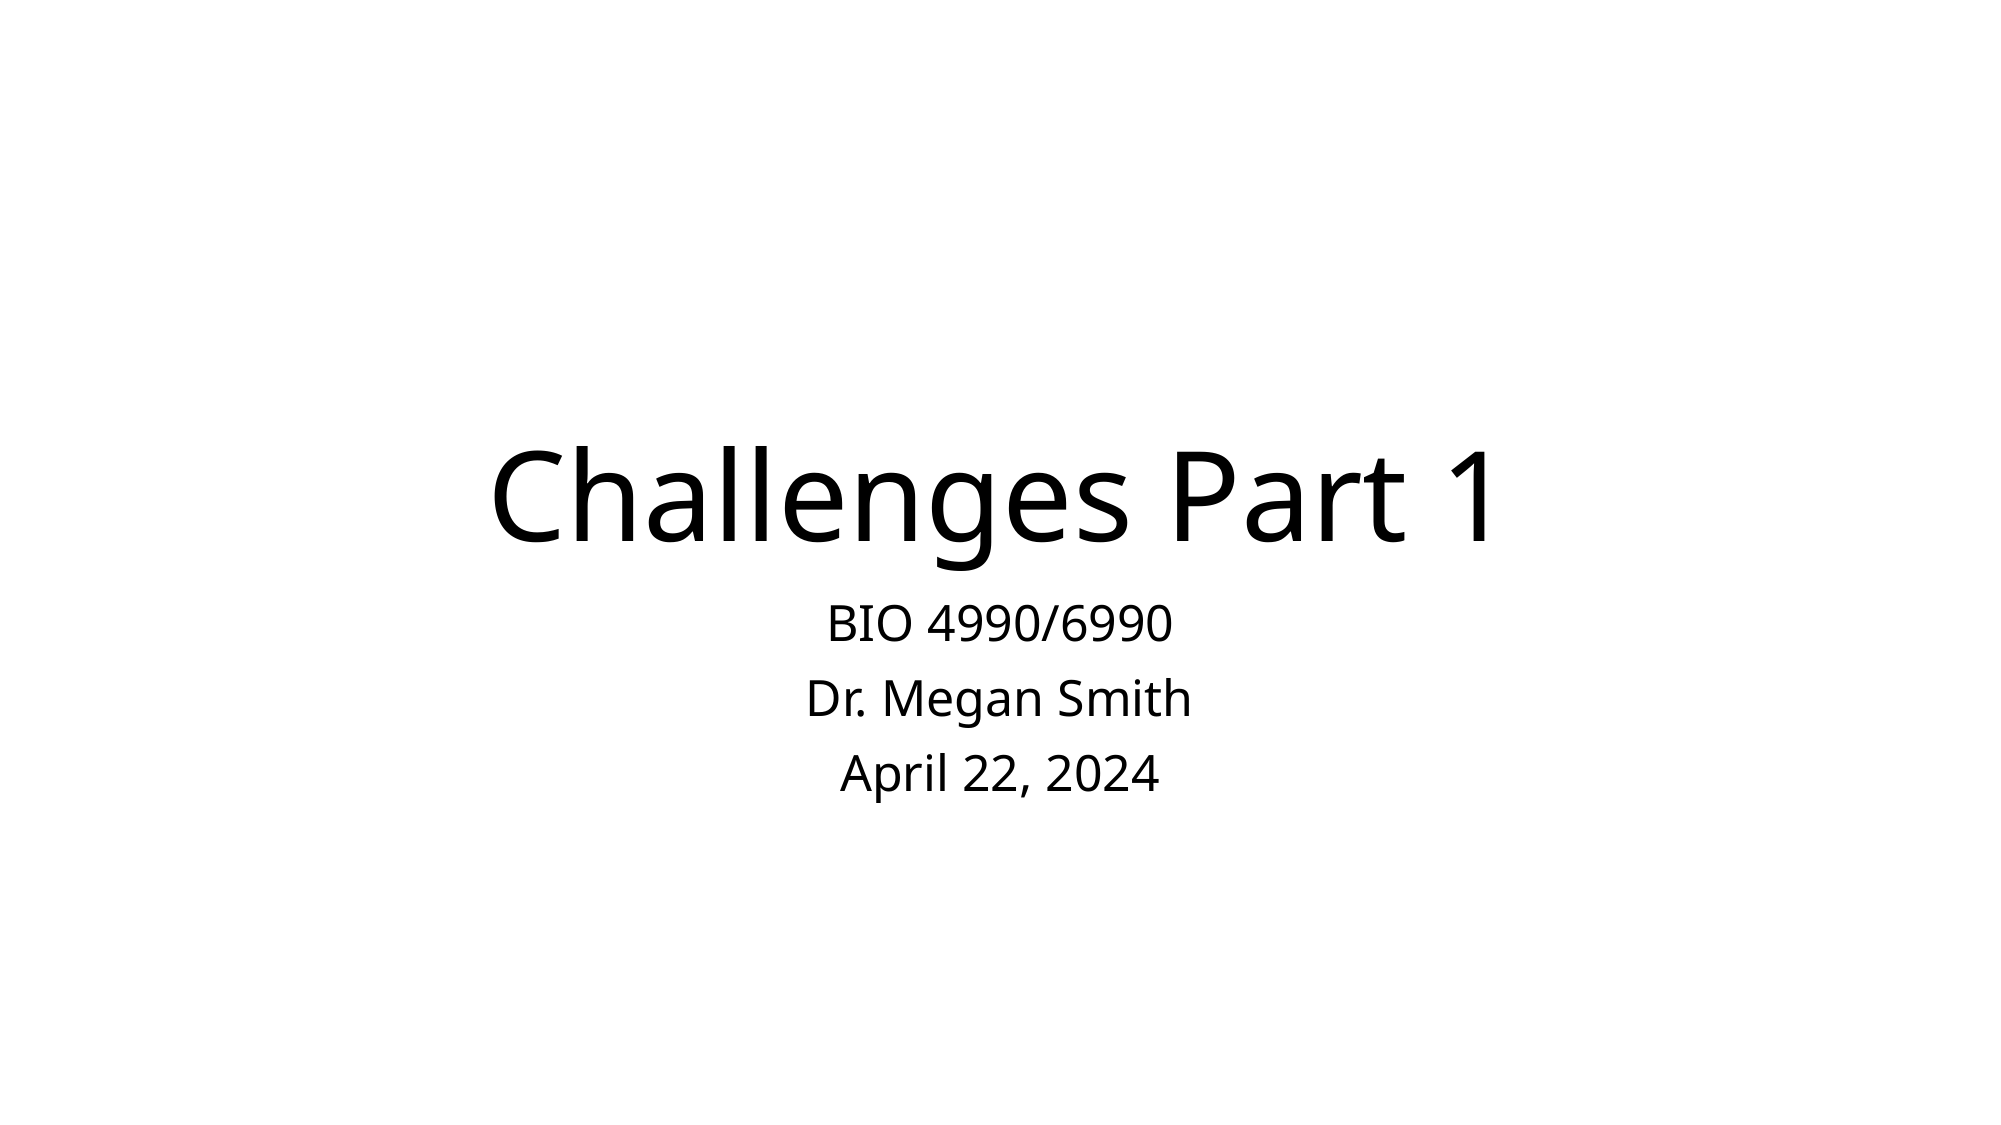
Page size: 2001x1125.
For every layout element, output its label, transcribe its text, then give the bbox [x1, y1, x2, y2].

title Challenges Part 1 [249, 184, 1750, 576]
subtitle BIO 4990/6990 Dr. Megan Smith April 22, 2024 [249, 590, 1750, 863]
